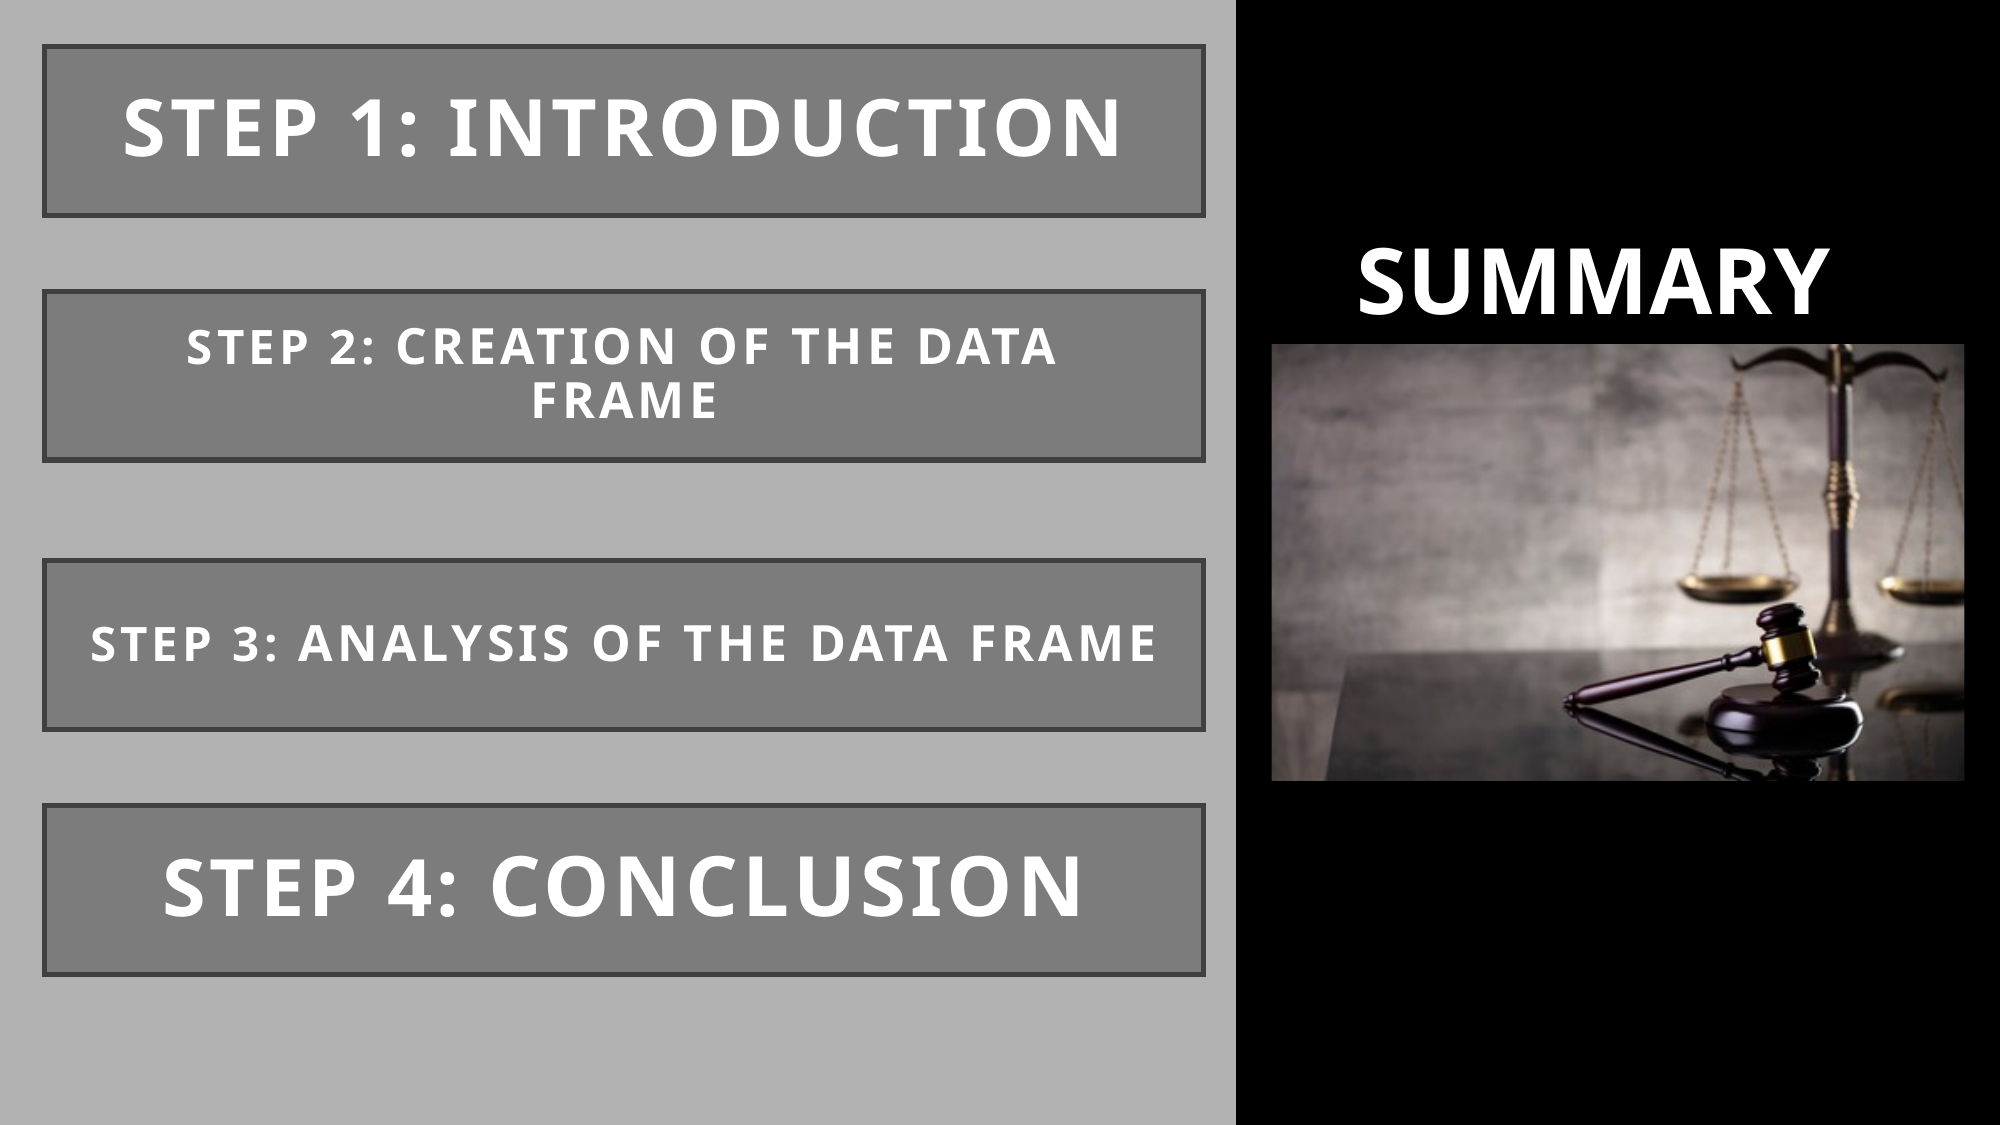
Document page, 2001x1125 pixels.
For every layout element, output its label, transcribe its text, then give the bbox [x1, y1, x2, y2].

text_box STEP 3: ANALYSIS OF THE DATA FRAME [44, 560, 1204, 730]
picture [1271, 344, 1965, 781]
title STEP 1: INTRODUCTION [42, 44, 1206, 218]
text_box SUMMARY [1342, 215, 1894, 340]
text_box STEP 2: CREATION OF THE DATA FRAME [44, 291, 1204, 460]
text_box STEP 4: CONCLUSION [44, 805, 1204, 975]
text_box [1235, 0, 2000, 1125]
